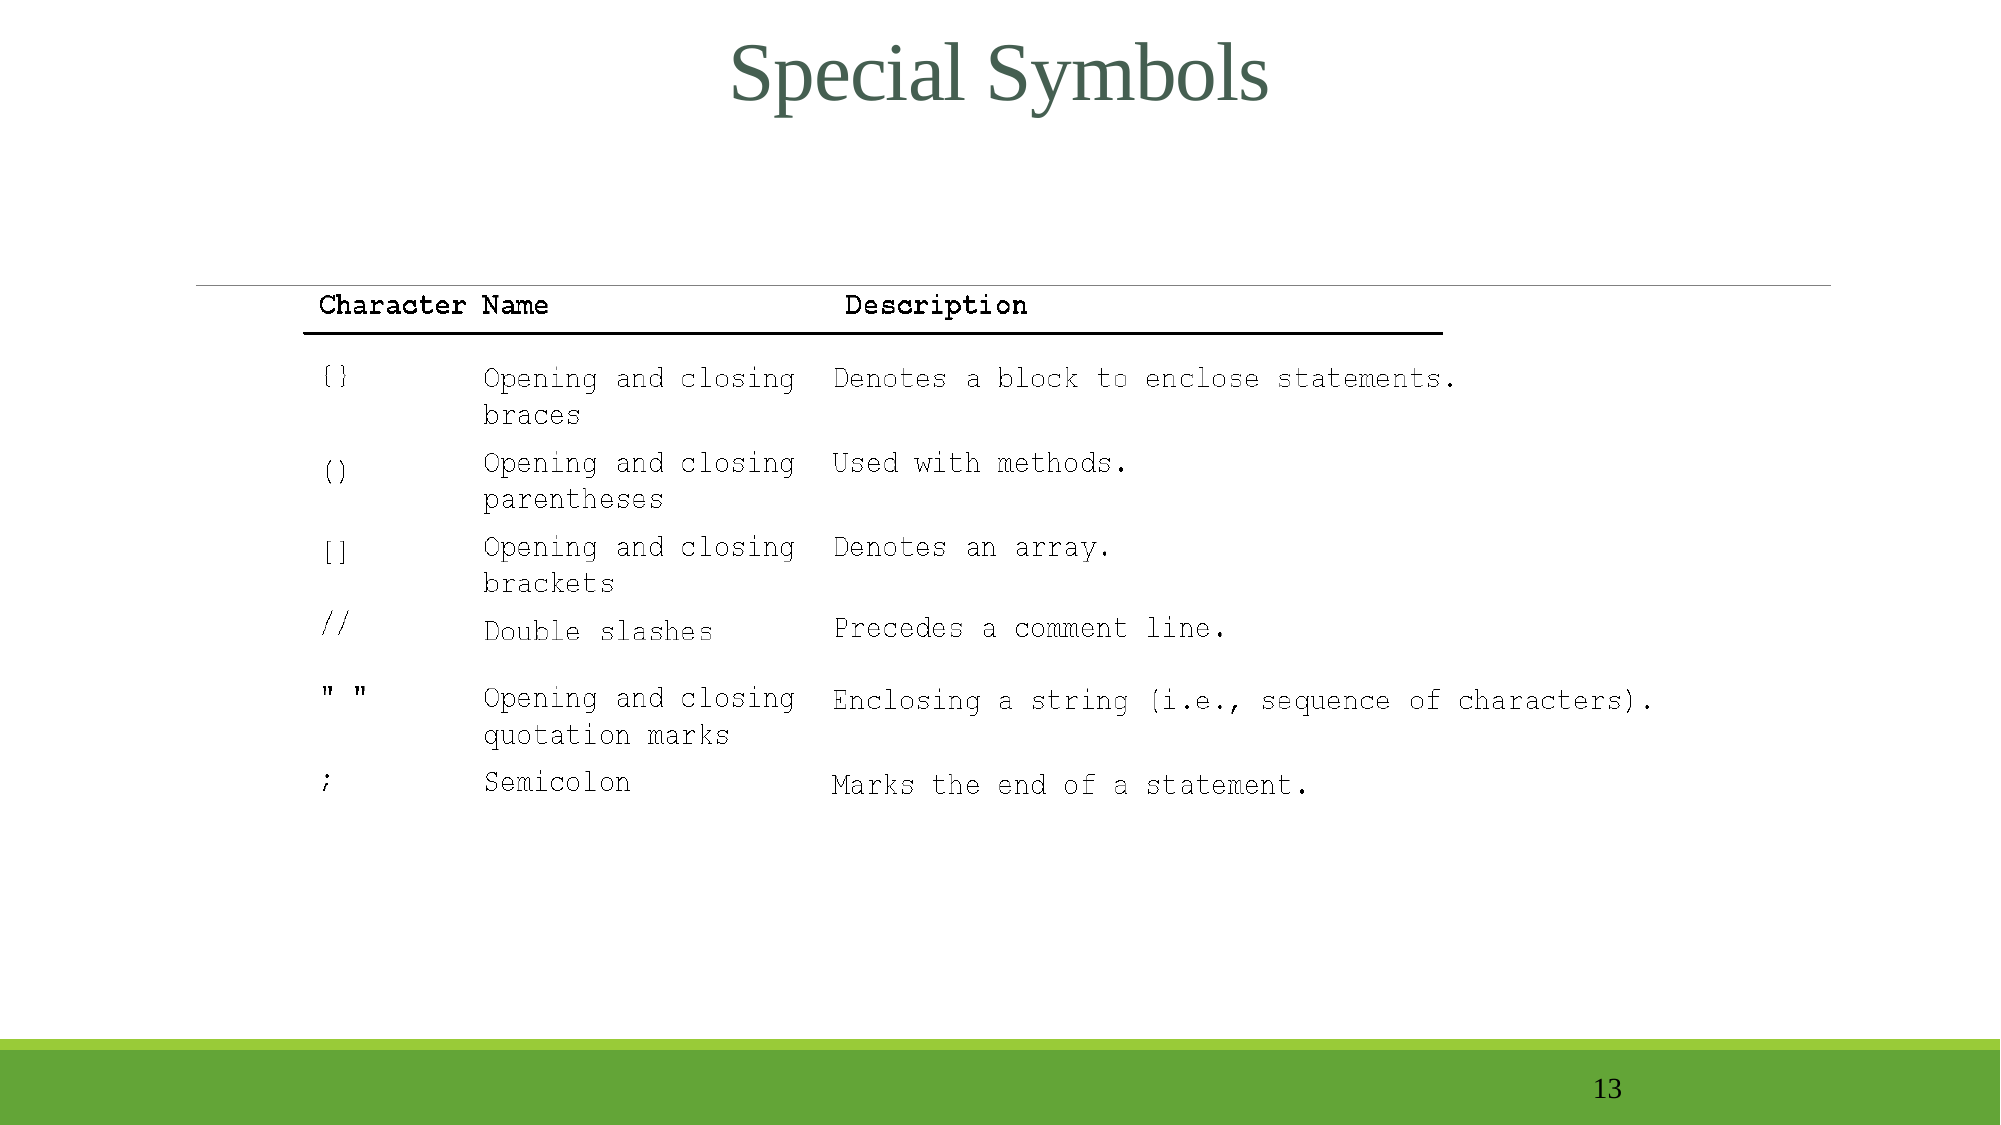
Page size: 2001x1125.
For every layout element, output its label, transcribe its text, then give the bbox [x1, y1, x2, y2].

title Special Symbols [362, 24, 1638, 125]
text_box 13 [1324, 1049, 1638, 1125]
picture [286, 249, 1713, 826]
